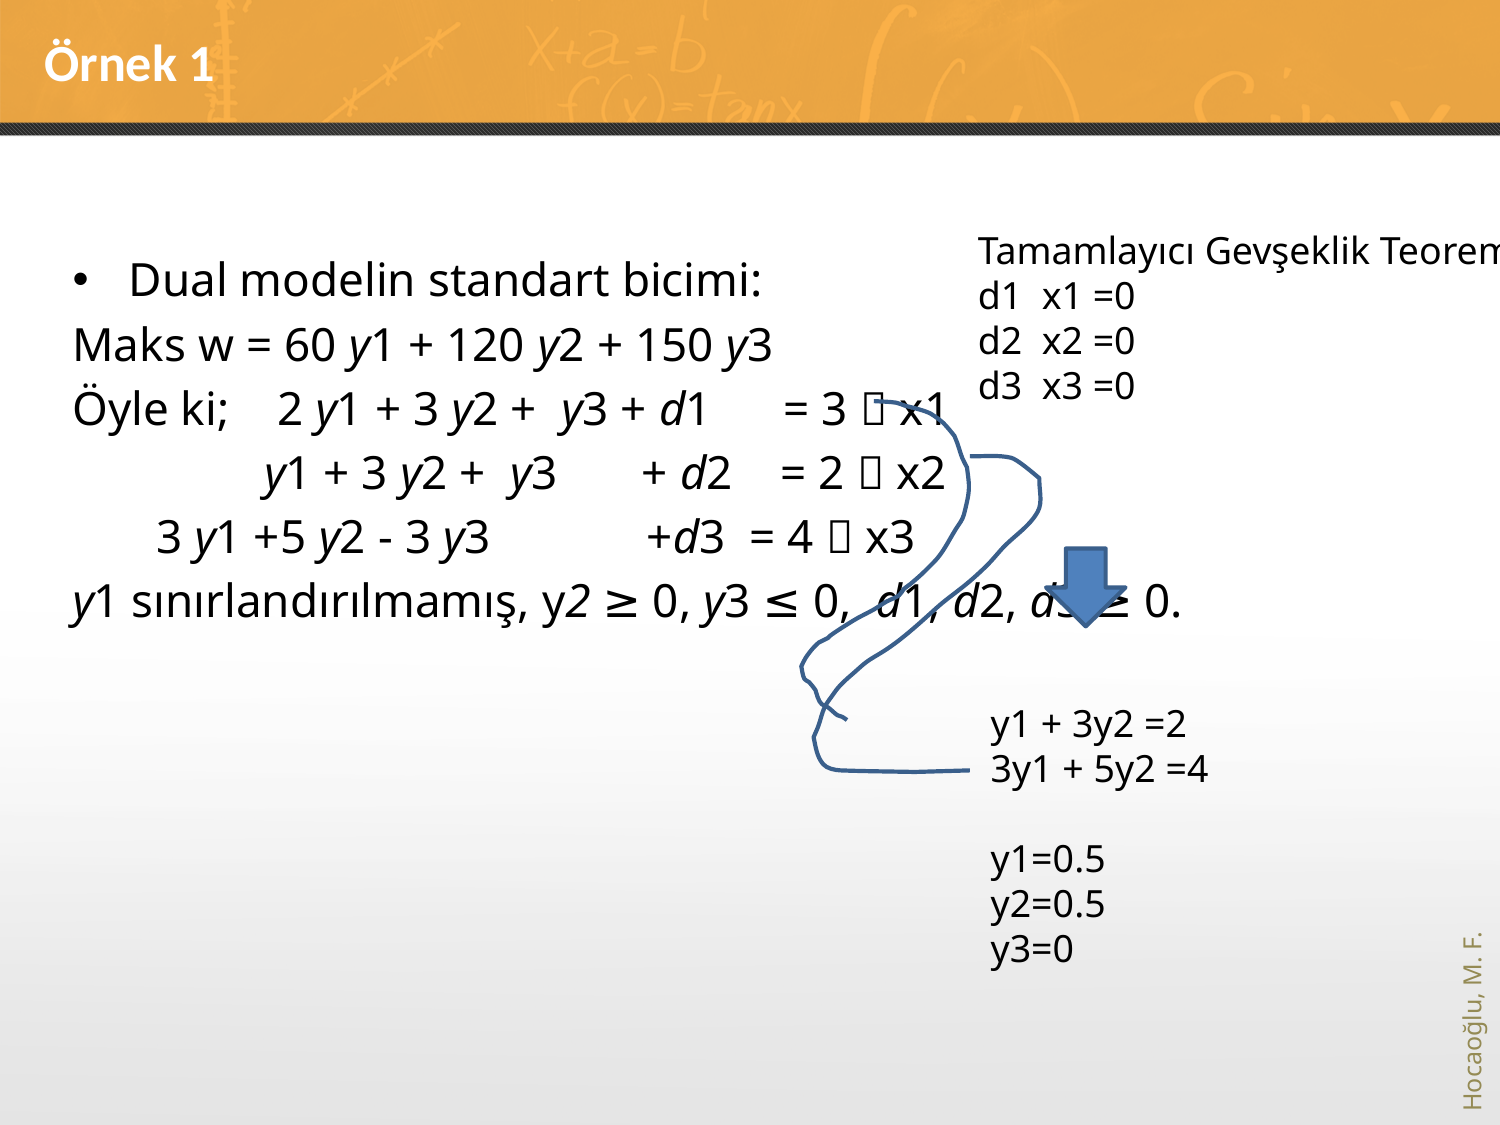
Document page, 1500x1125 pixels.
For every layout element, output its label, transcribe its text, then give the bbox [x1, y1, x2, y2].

text_box [811, 453, 1043, 775]
list Dual modelin standart bicimi: Maks w = 60 y1 + 120 y2 + 150 y3 Öyle ki; 2 y1 + 3 y2 + y3 + d1 = 3  x1 y1 + 3 y2 + y3 + d2 = 2  x2 3 y1 +5 y2 - 3 y3 +d3 = 4  x3 y1 sınırlandırılmamış, y2 ≥ 0, y3 ≤ 0, d1, d2, d3 ≥ 0. [64, 243, 1444, 1045]
text_box [799, 399, 969, 707]
text_box y1 + 3y2 =2 3y1 + 5y2 =4 y1=0.5 y2=0.5 y3=0 [975, 693, 1389, 978]
text_box [1044, 546, 1128, 629]
title Örnek 1 [29, 0, 1287, 126]
picture [0, 0, 1500, 1125]
